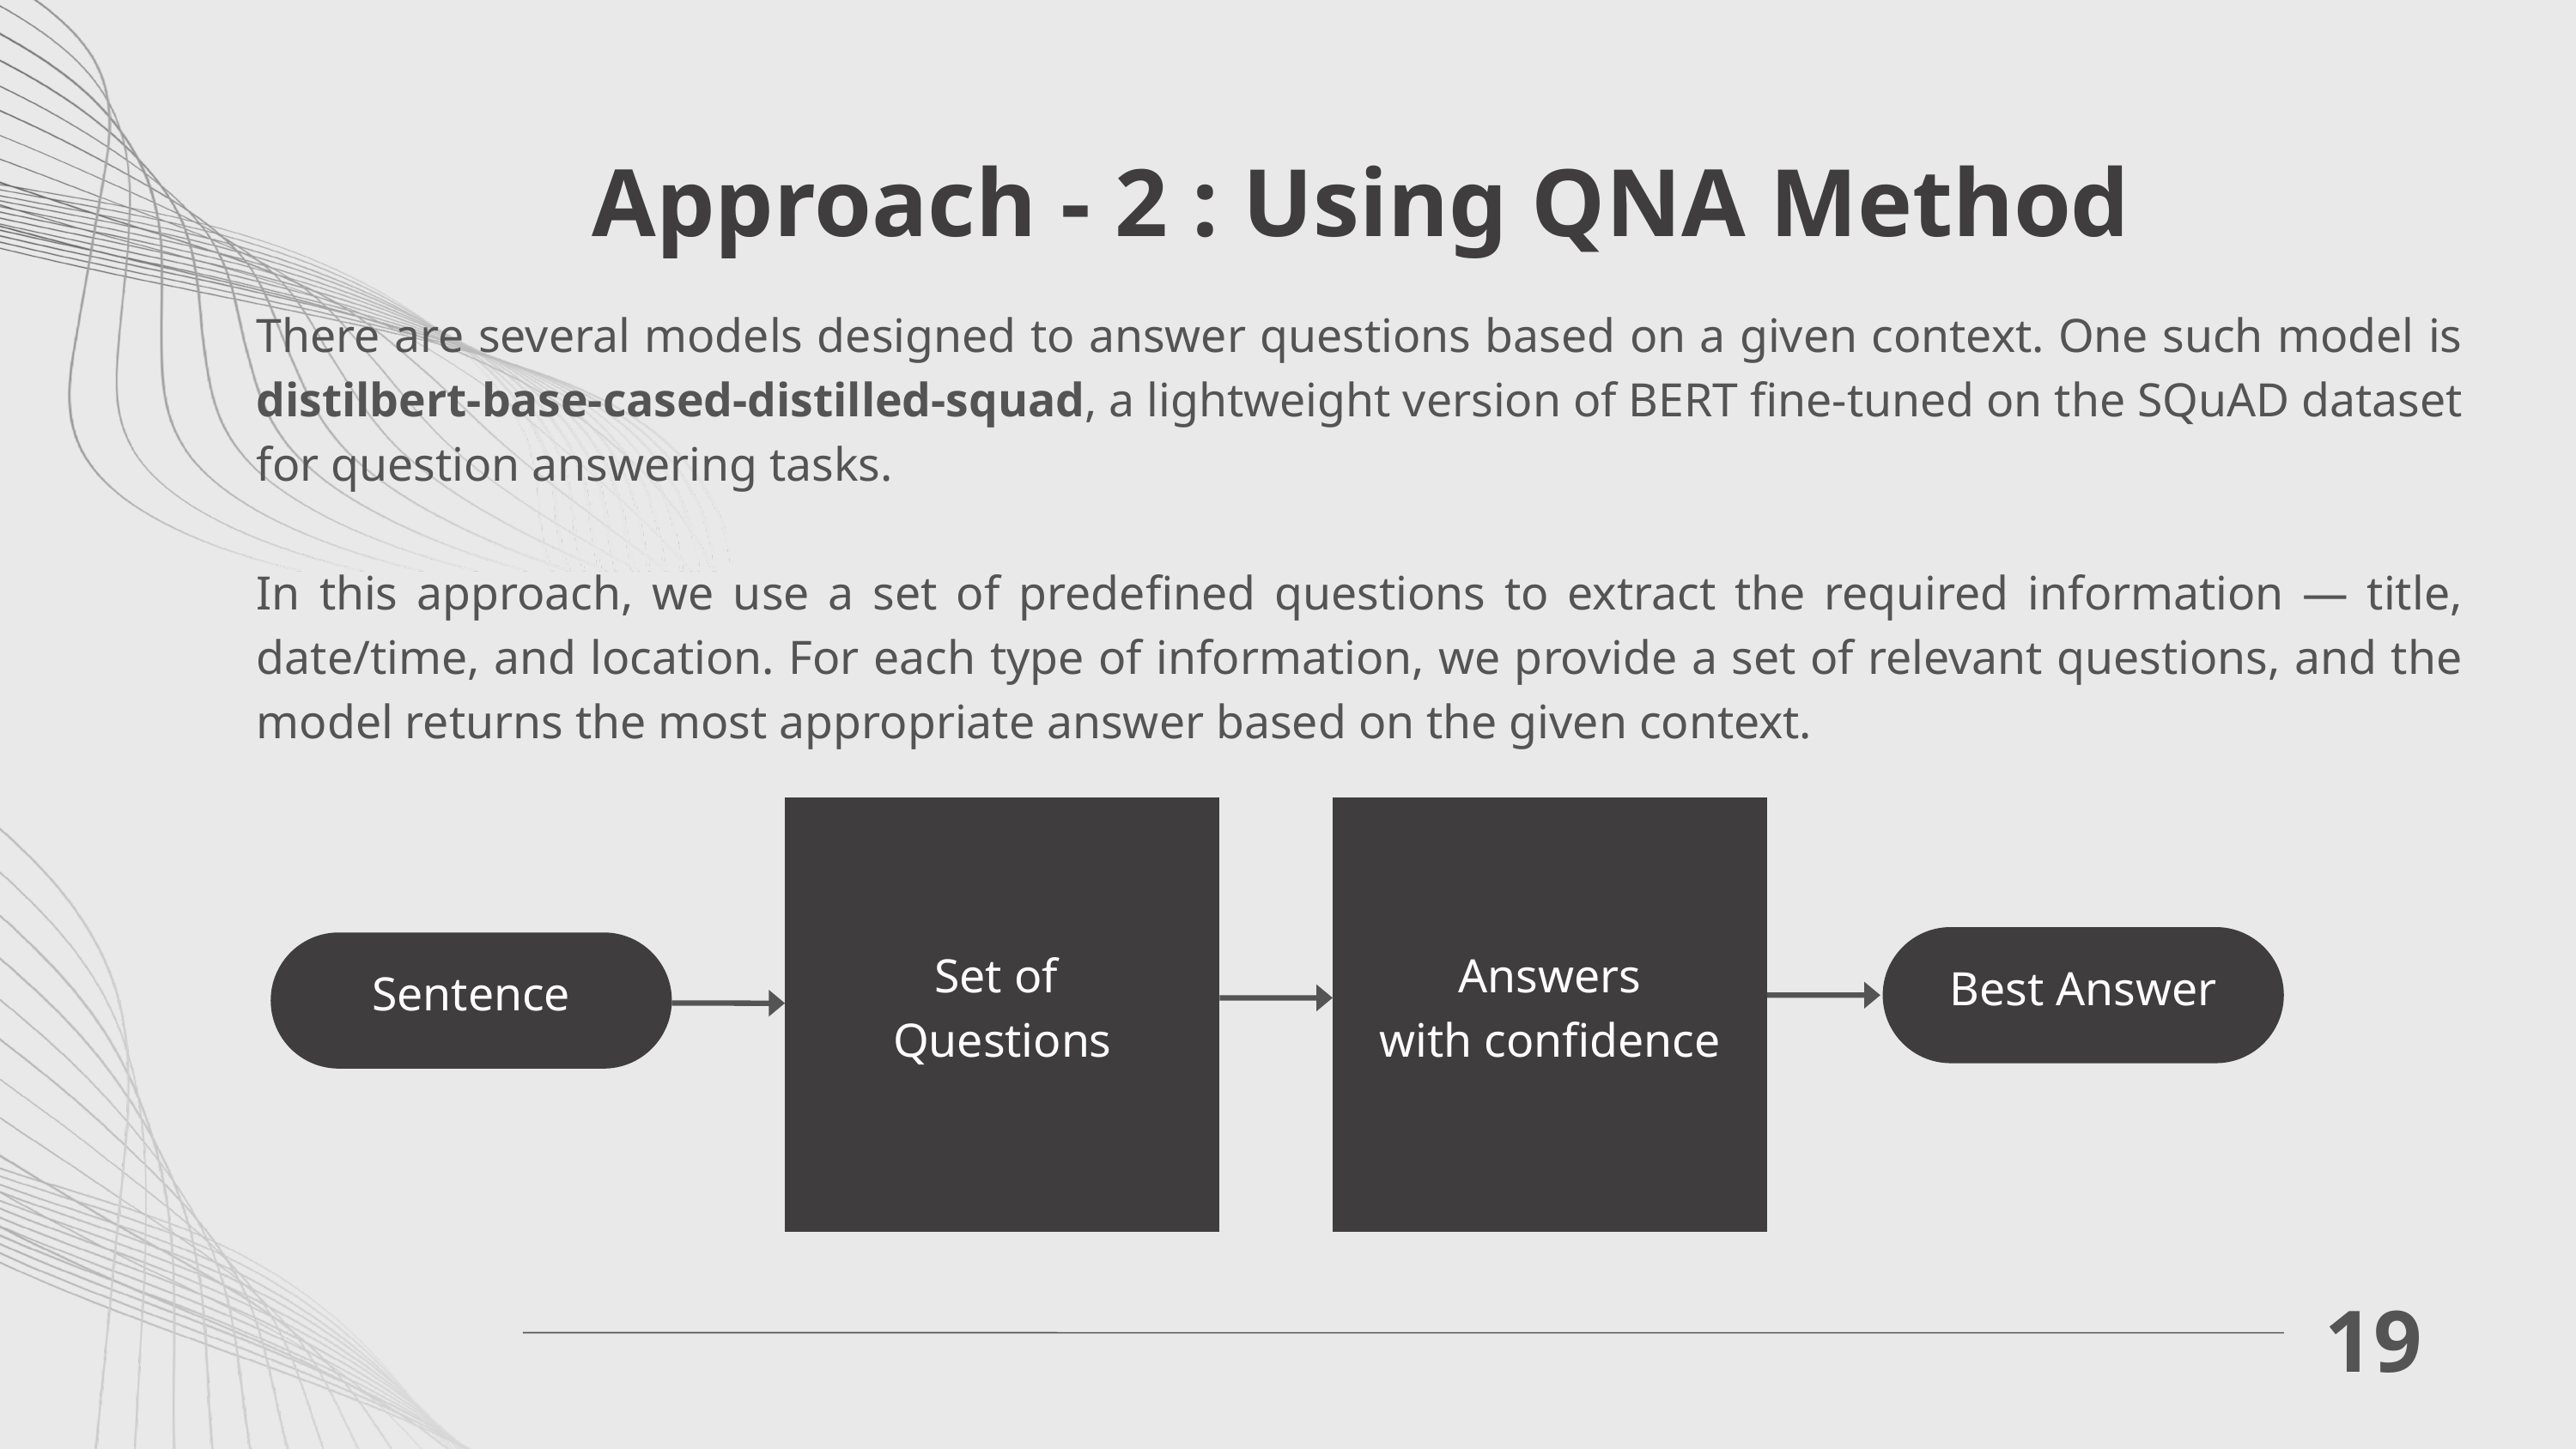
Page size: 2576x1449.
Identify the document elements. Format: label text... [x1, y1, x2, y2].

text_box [270, 931, 672, 1070]
text_box [0, 0, 733, 572]
text_box Approach - 2 : Using QNA Method [513, 154, 2210, 255]
text_box [0, 749, 636, 1449]
text_box [1772, 985, 1878, 1004]
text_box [1882, 926, 2284, 1064]
text_box [677, 994, 780, 1012]
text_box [1332, 797, 1768, 1233]
text_box There are several models designed to answer questions based on a given context. One such model is distilbert-base-cased-distilled-squad, a lightweight version of BERT fine-tuned on the SQuAD dataset for question answering tasks. In this approach, we use a set of predefined questions to extract the required information — title, date/time, and location. For each type of information, we provide a set of relevant questions, and the model returns the most appropriate answer based on the given context. [256, 297, 2464, 749]
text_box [784, 797, 1220, 1233]
text_box 19 [2283, 1270, 2464, 1389]
text_box [1223, 989, 1327, 1007]
